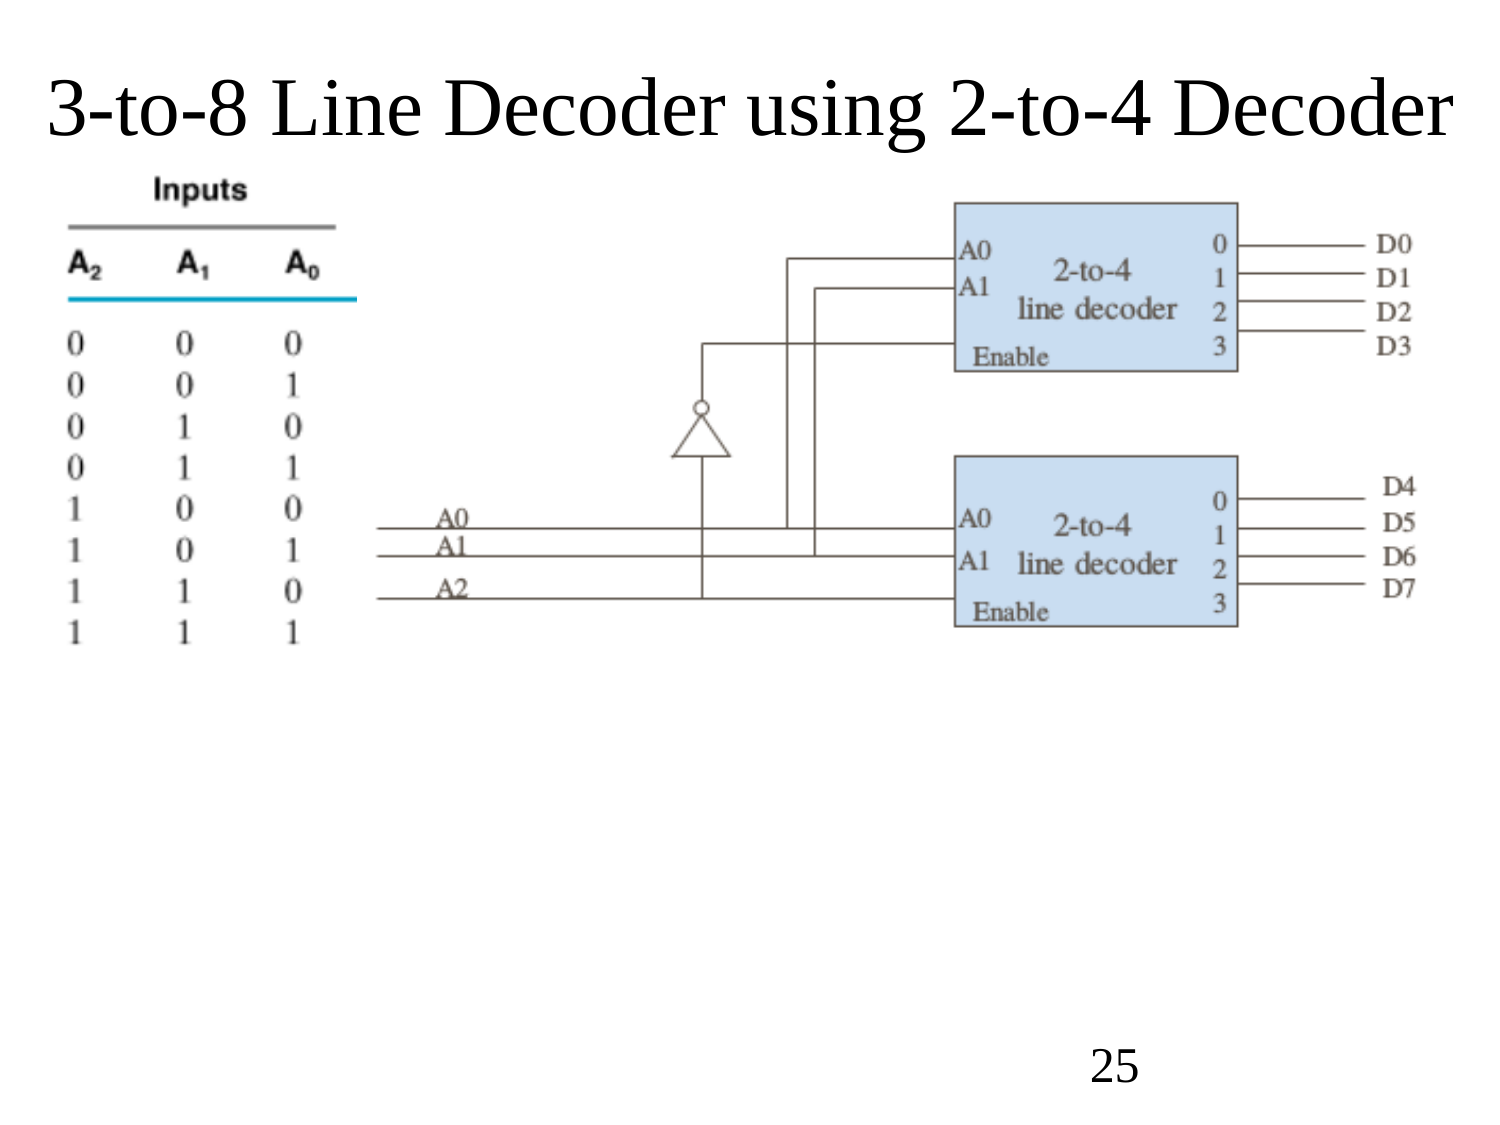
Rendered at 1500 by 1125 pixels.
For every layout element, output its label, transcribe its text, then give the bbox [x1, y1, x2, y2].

picture [366, 190, 1441, 645]
title 3-to-8 Line Decoder using 2-to-4 Decoder [2, 0, 1500, 210]
picture [59, 165, 357, 666]
slide_number 25 [1074, 1025, 1385, 1097]
